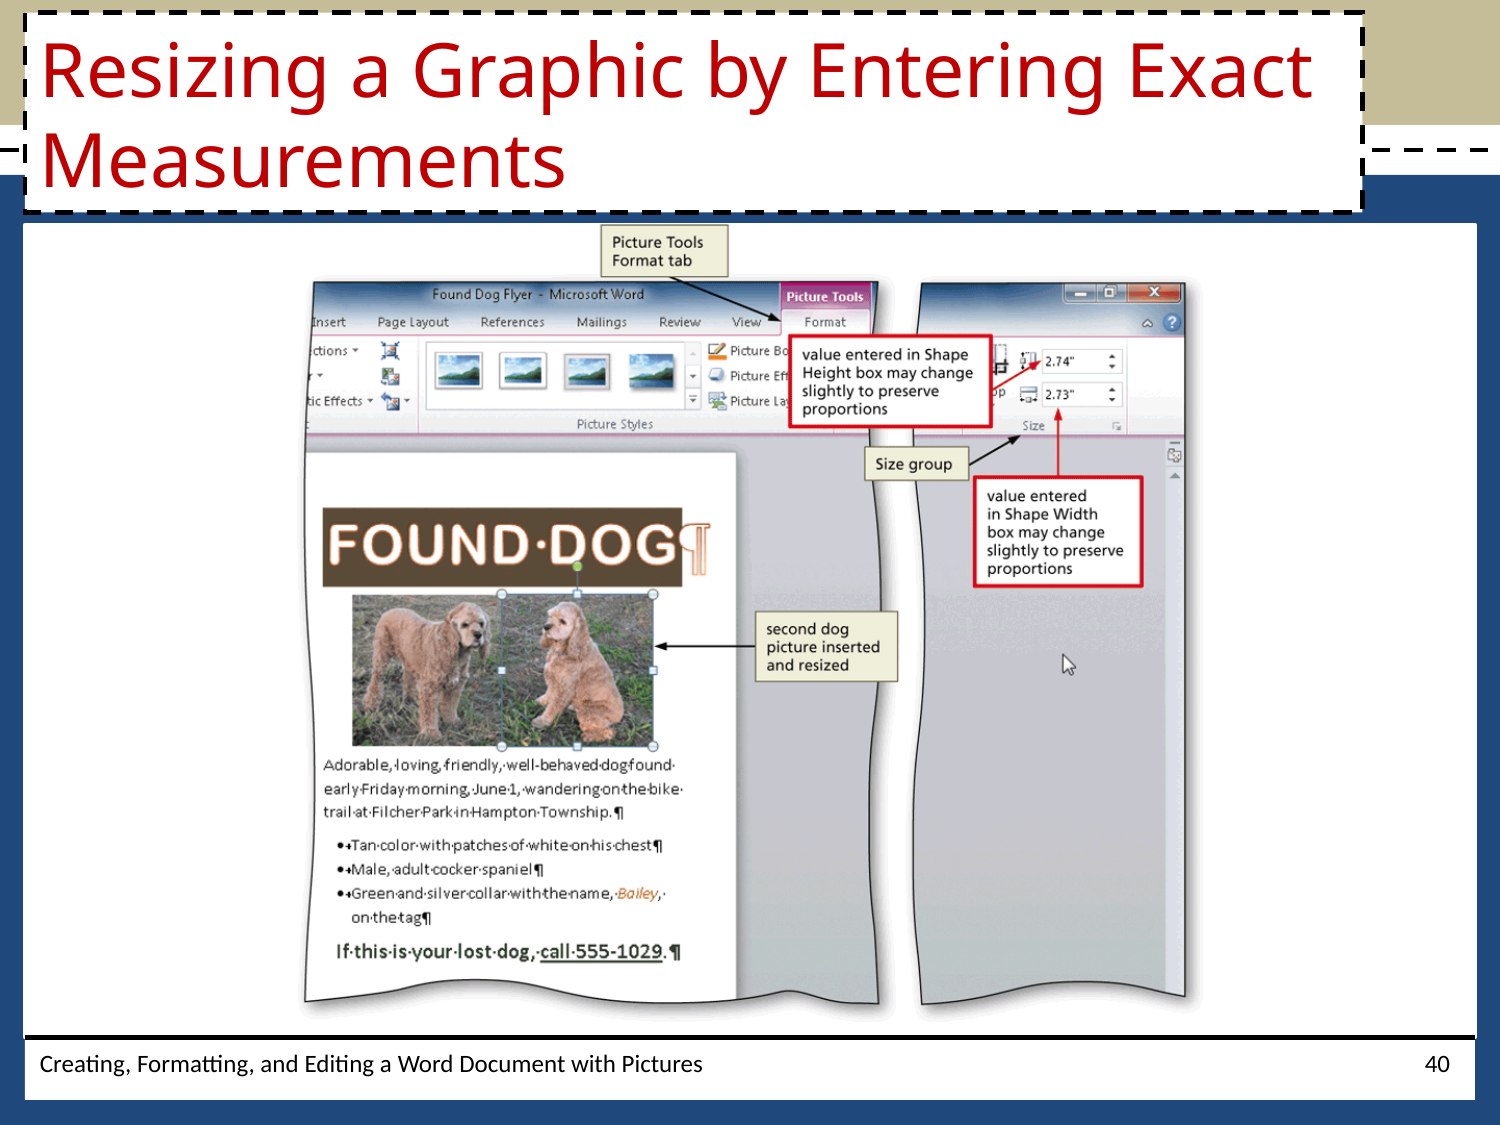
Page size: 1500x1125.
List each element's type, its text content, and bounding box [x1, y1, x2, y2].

footer Creating, Formatting, and Editing a Word Document with Pictures [24, 1040, 1400, 1100]
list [295, 224, 1205, 1024]
title Resizing a Graphic by Entering Exact Measurements [23, 10, 1365, 215]
slide_number 40 [1400, 1040, 1475, 1100]
